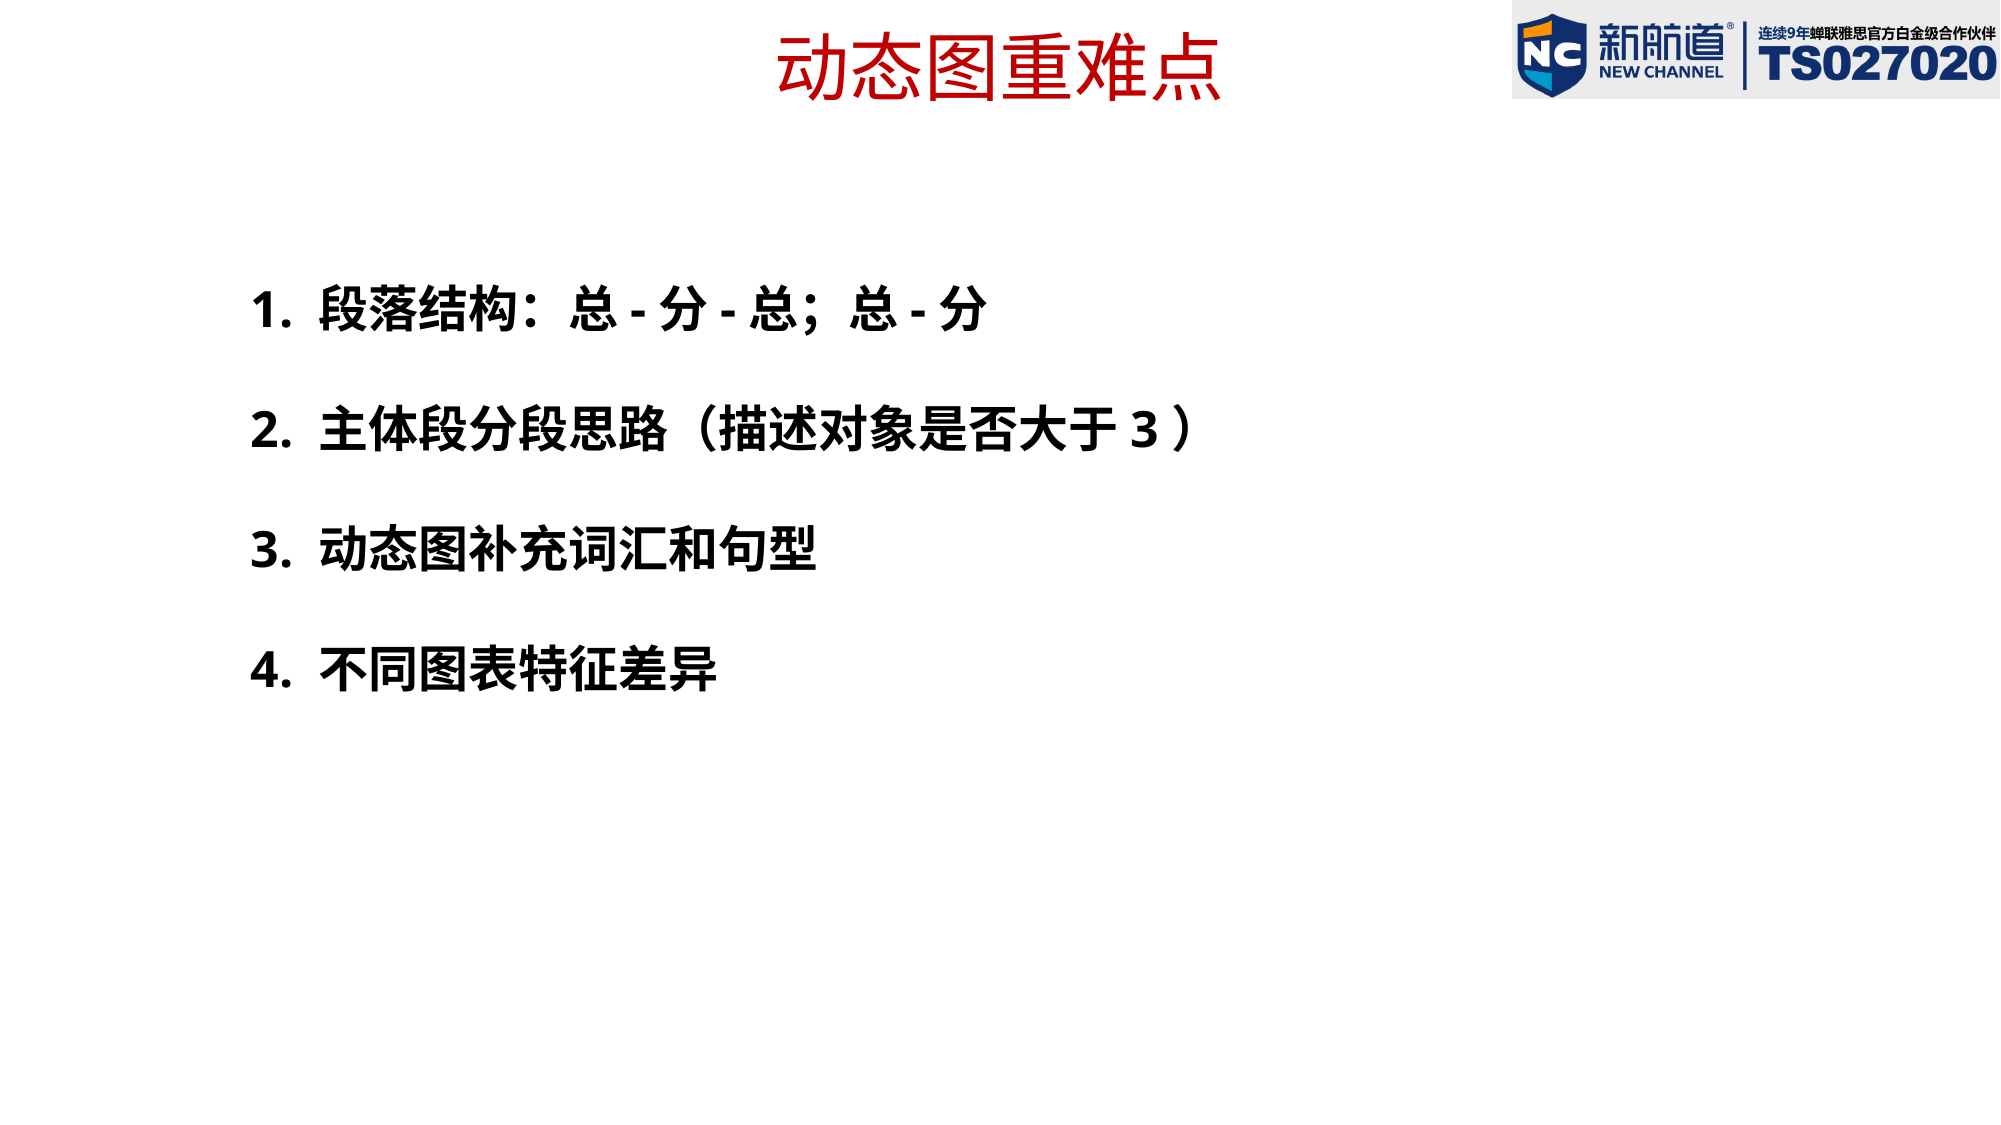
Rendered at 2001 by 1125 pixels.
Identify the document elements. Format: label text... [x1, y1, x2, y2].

text_box 1. 段落结构：总-分-总；总-分 2. 主体段分段思路（描述对象是否大于3） 3. 动态图补充词汇和句型 4. 不同图表特征差异 [236, 210, 1901, 801]
picture [1863, 0, 2000, 99]
title 动态图重难点 [137, 0, 1863, 181]
